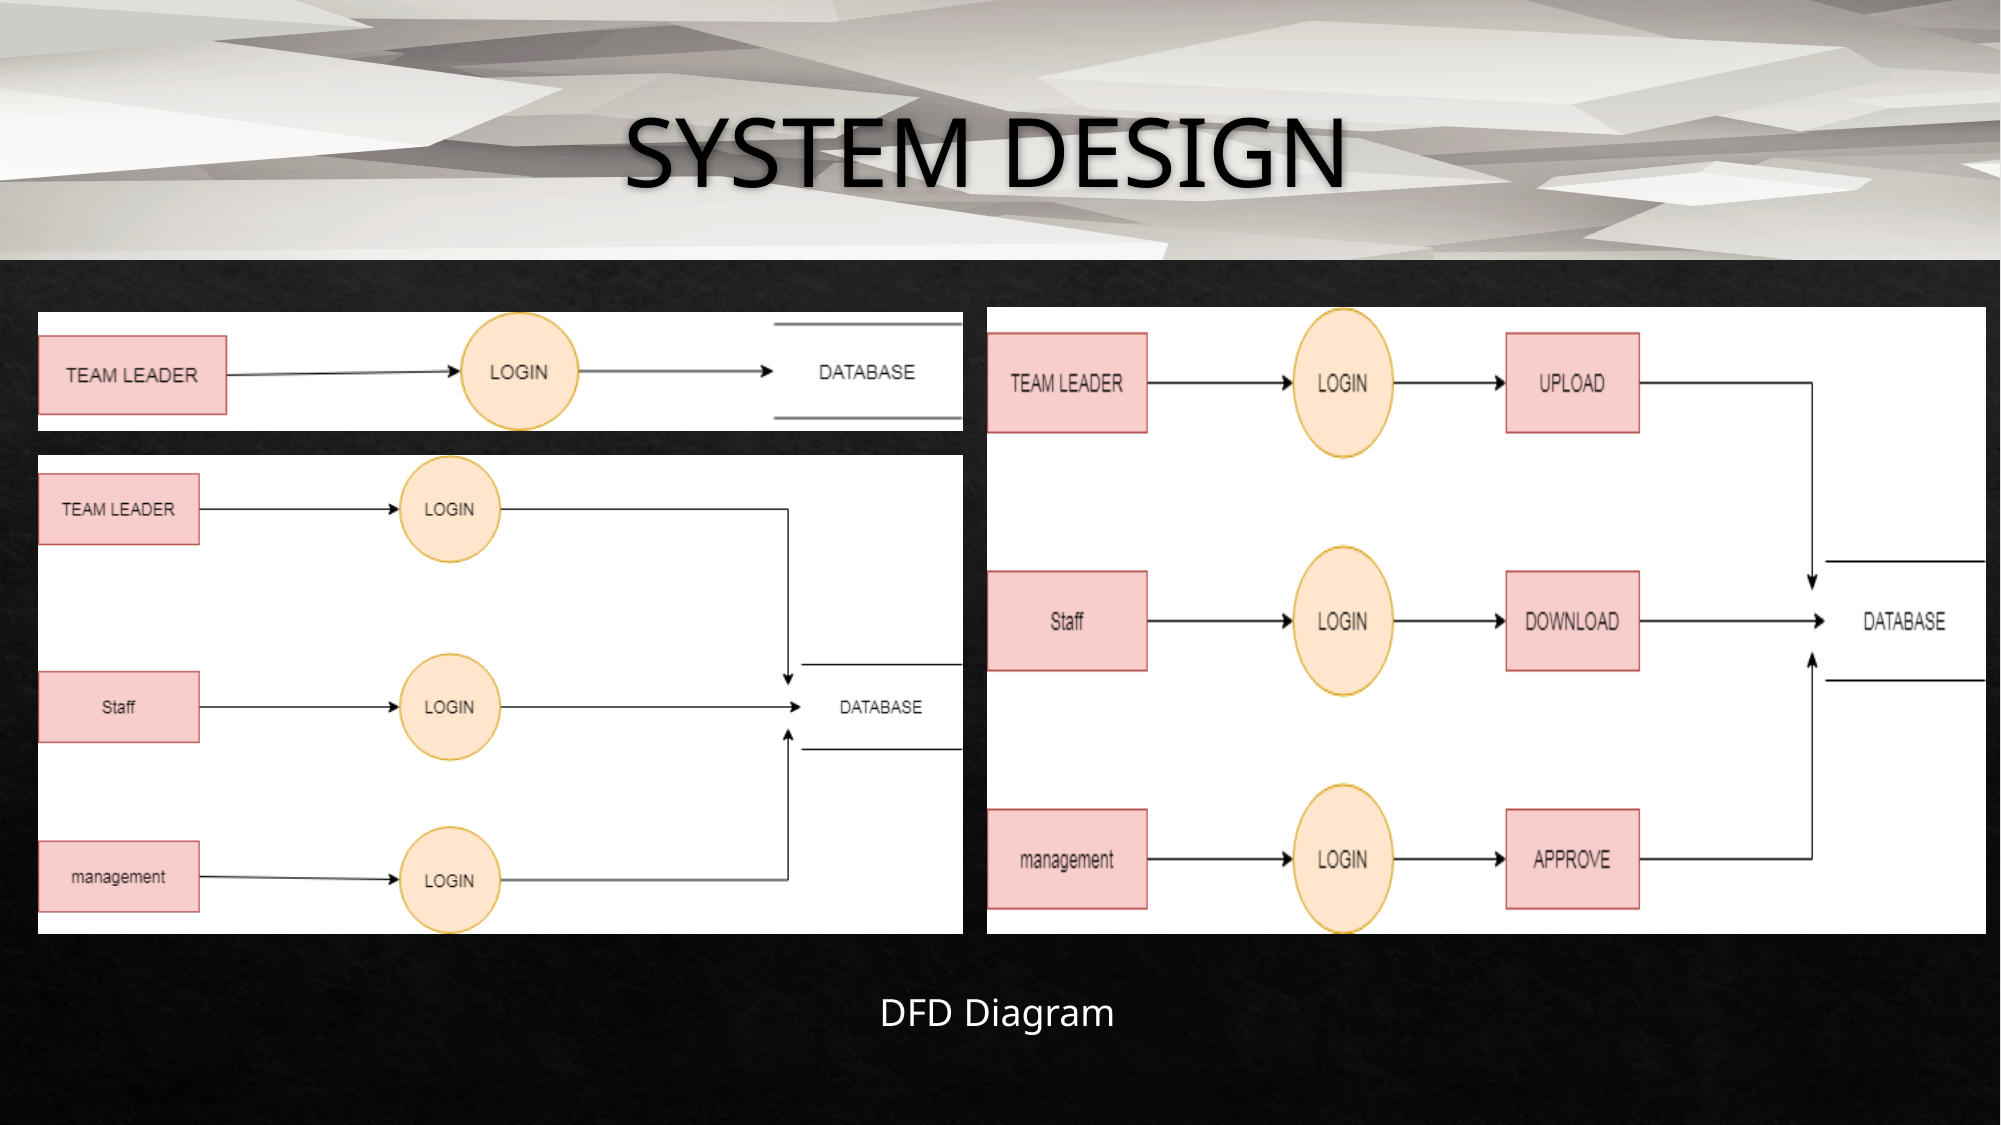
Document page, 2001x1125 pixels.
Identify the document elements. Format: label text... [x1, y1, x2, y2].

picture [0, 0, 2000, 260]
picture [987, 306, 1986, 934]
picture [38, 454, 963, 934]
picture [38, 311, 963, 432]
text_box DFD Diagram [864, 981, 1374, 1041]
